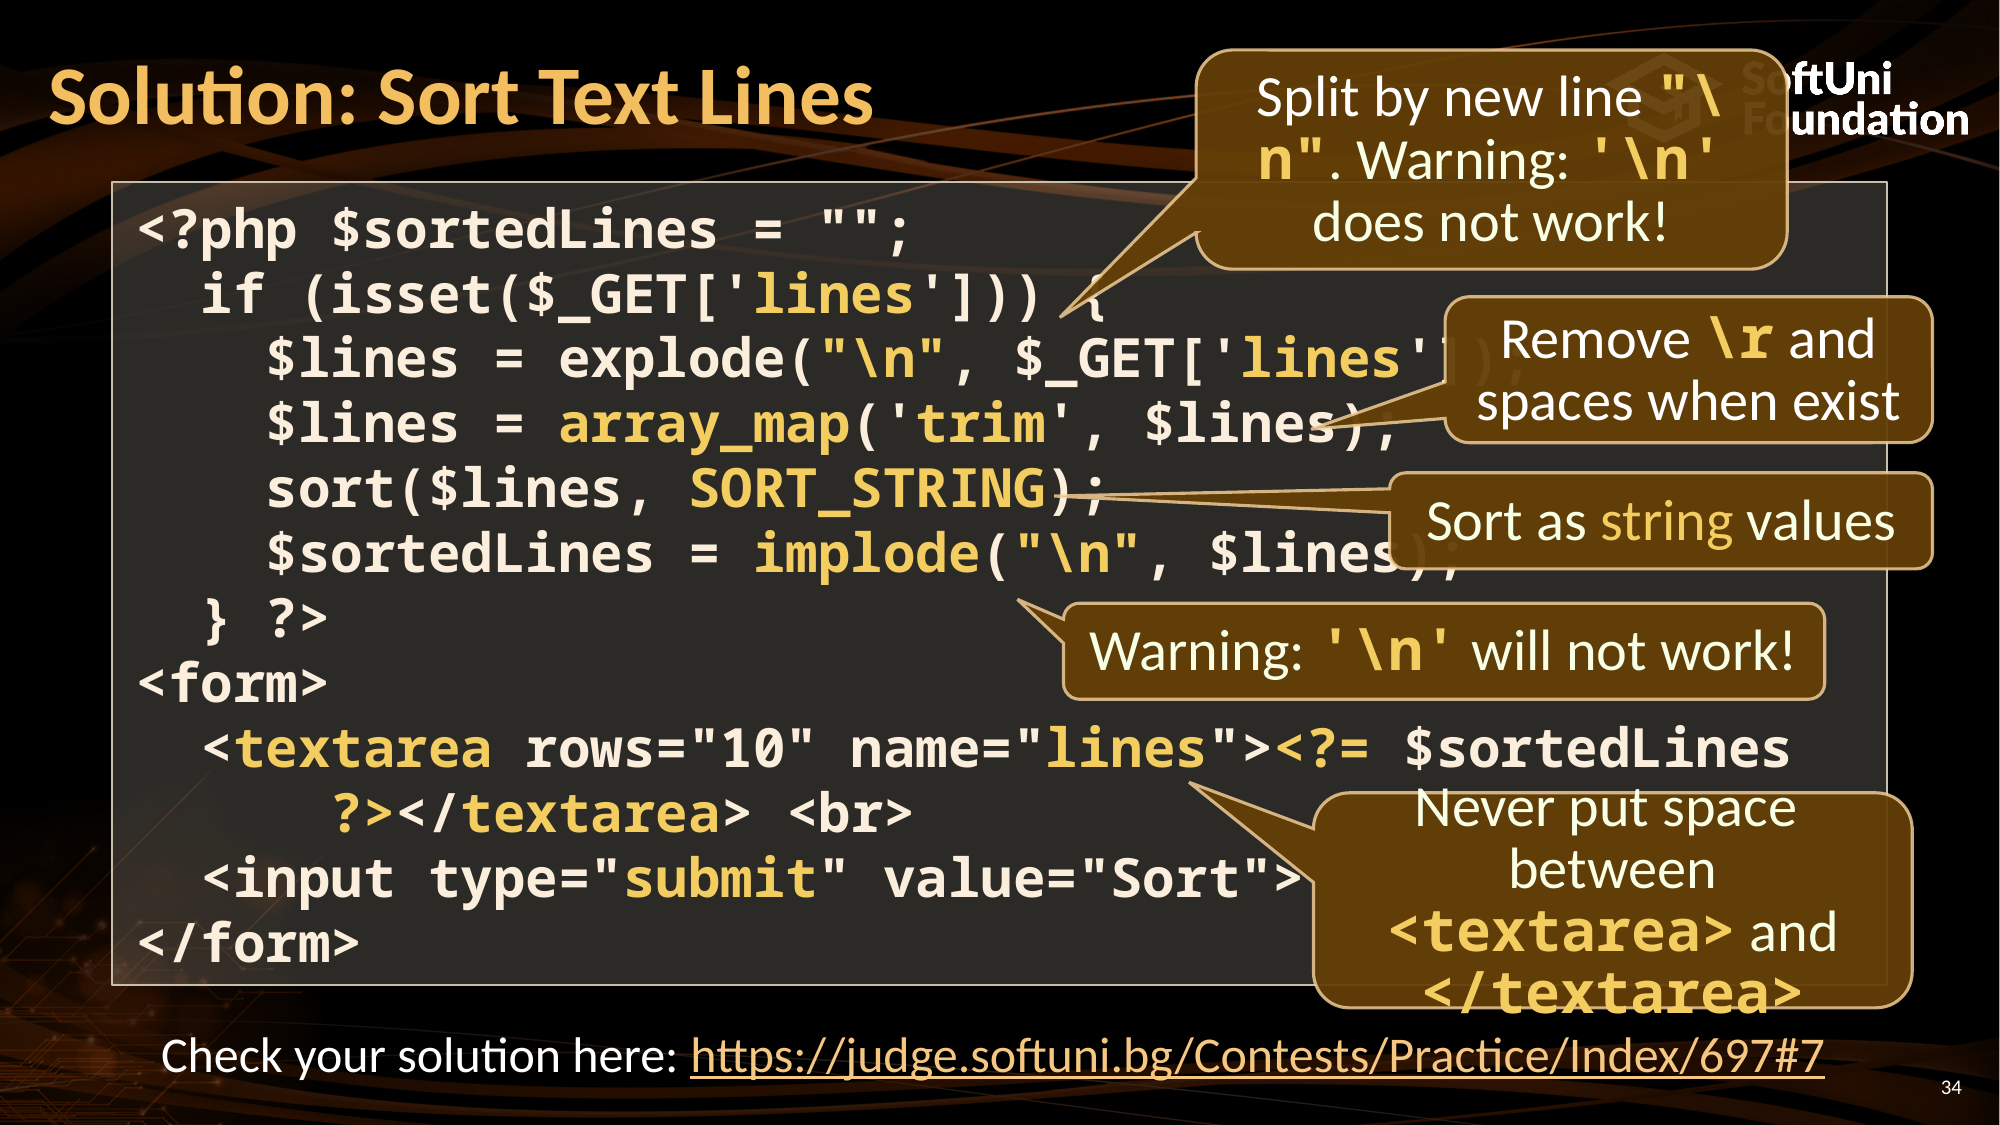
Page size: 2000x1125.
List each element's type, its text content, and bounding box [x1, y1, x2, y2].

picture [0, 0, 2000, 1125]
title Solution: Sort Text Lines [30, 6, 1602, 189]
text_box Check your solution here: https://judge.softuni.bg/Contests/Practice/Index/697#7 [127, 1014, 1859, 1090]
slide_number 34 [1897, 1070, 1968, 1103]
text_box Remove \r and spaces when exist [1310, 295, 1934, 444]
text_box Warning: '\n' will not work! [1016, 598, 1826, 701]
text_box Split by new line "\n". Warning: '\n' does not work! [1059, 48, 1789, 319]
text_box Never put space between <textarea> and </textarea> [1188, 781, 1914, 1009]
text_box Sort as string values [1054, 471, 1934, 570]
text_box <?php $sortedLines = ""; if (isset($_GET['lines'])) { $lines = explode("\n", $_GET['lines']); $lines = array_map('trim', $lines); sort($lines, SORT_STRING); $sortedLines = implode("\n", $lines); } ?> <form> <textarea rows="10" name="lines"><?= $sortedLines ?></textarea> <br> <input type="submit" value="Sort"> </form> [112, 182, 1888, 986]
